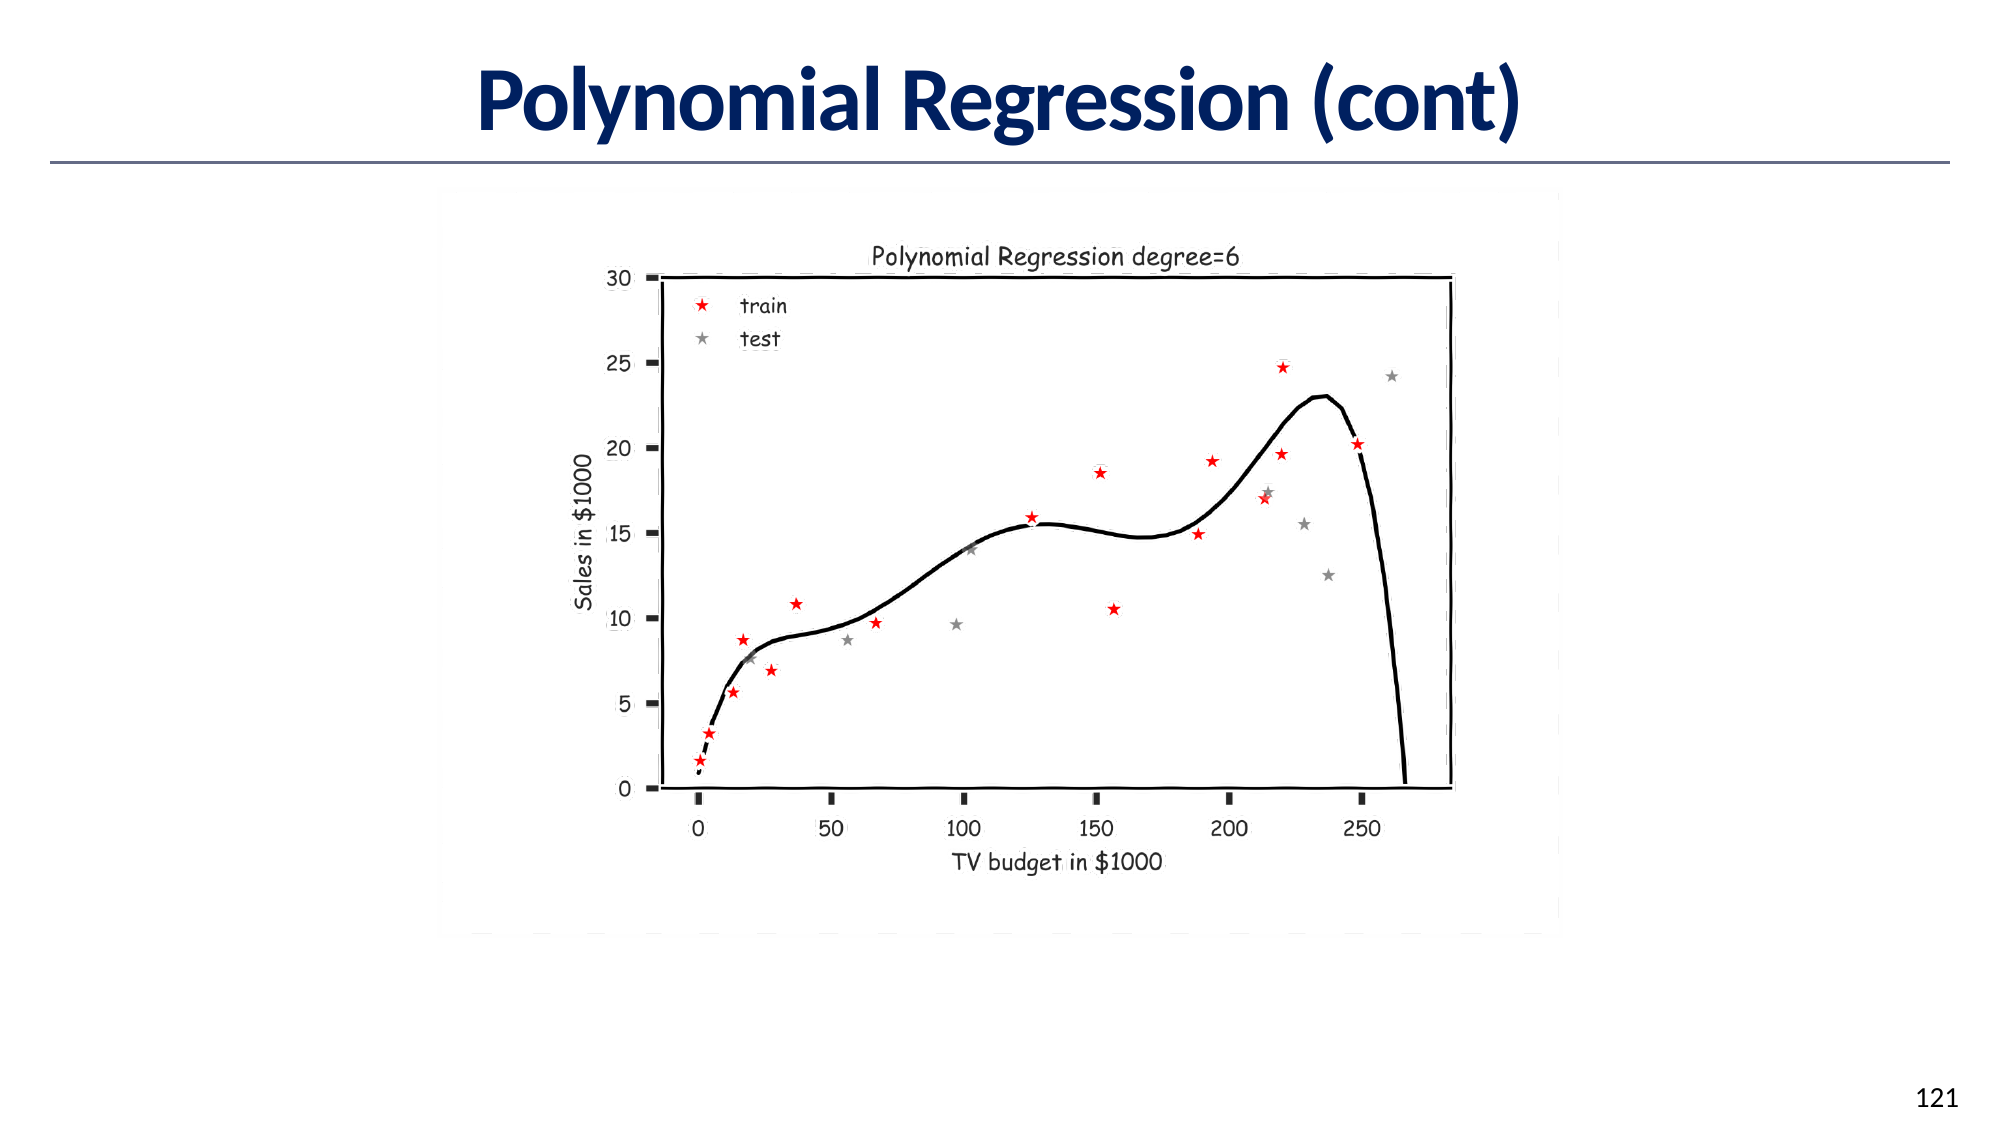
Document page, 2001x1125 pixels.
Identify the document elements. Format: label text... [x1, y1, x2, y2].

picture [437, 187, 1563, 938]
slide_number 121 [1899, 1071, 2000, 1125]
title Polynomial Regression (cont) [99, 24, 1900, 163]
